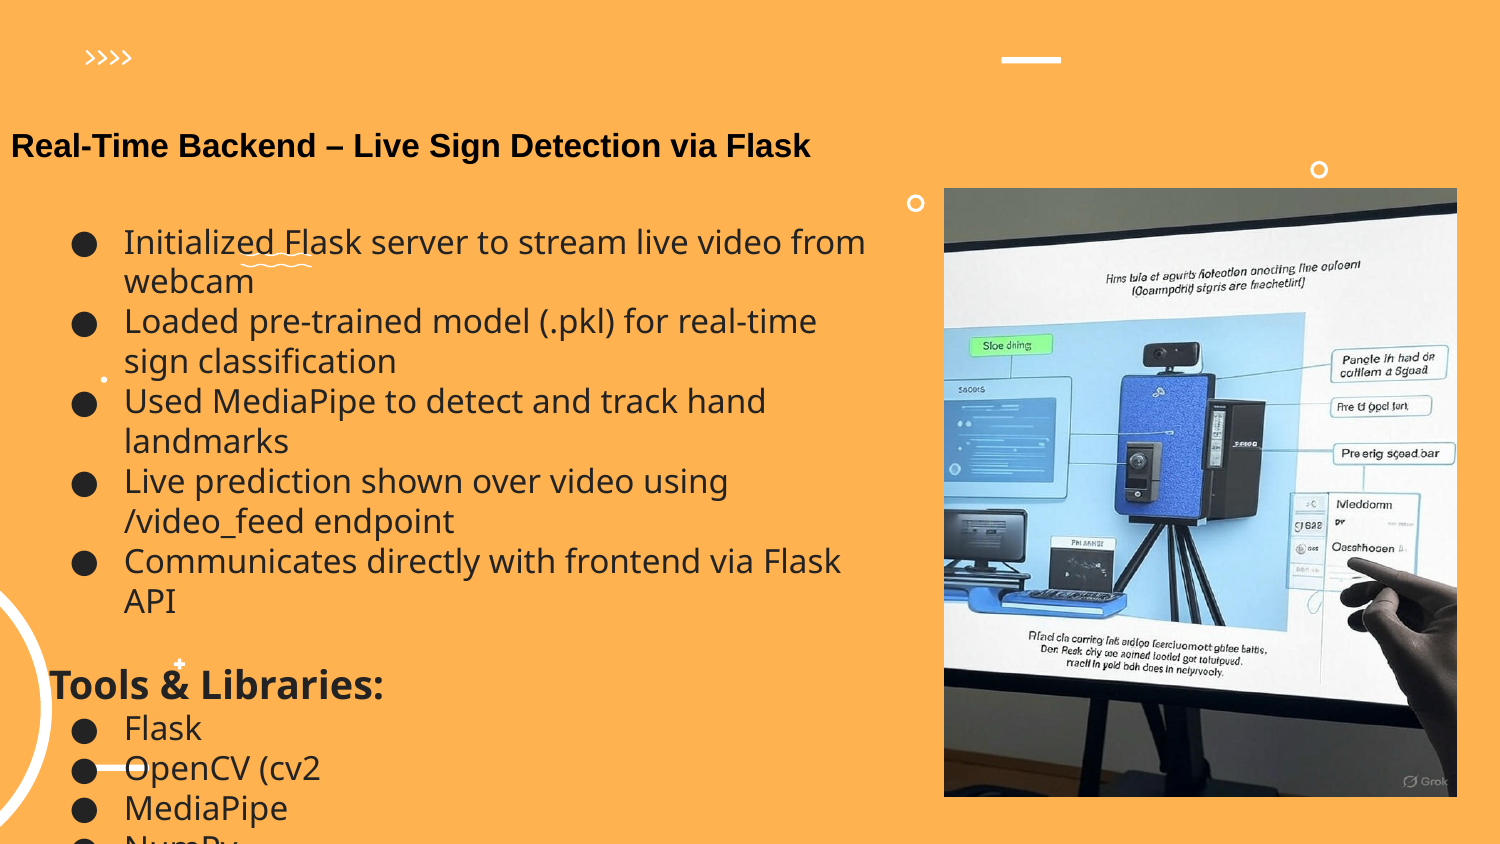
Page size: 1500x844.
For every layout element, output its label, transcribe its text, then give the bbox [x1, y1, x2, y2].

picture [943, 188, 1457, 797]
title Real-Time Backend – Live Sign Detection via Flask [0, 102, 939, 189]
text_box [128, 837, 134, 844]
text_box [0, 590, 52, 827]
list Initialized Flask server to stream live video from webcam Loaded pre-trained model (.pkl) for real-time sign classification Used MediaPipe to detect and track hand landmarks Live prediction shown over video using /video_feed endpoint Communicates directly with frontend via Flask API Tools & Libraries: Flask OpenCV (cv2 MediaPipe NumPy [33, 205, 885, 814]
